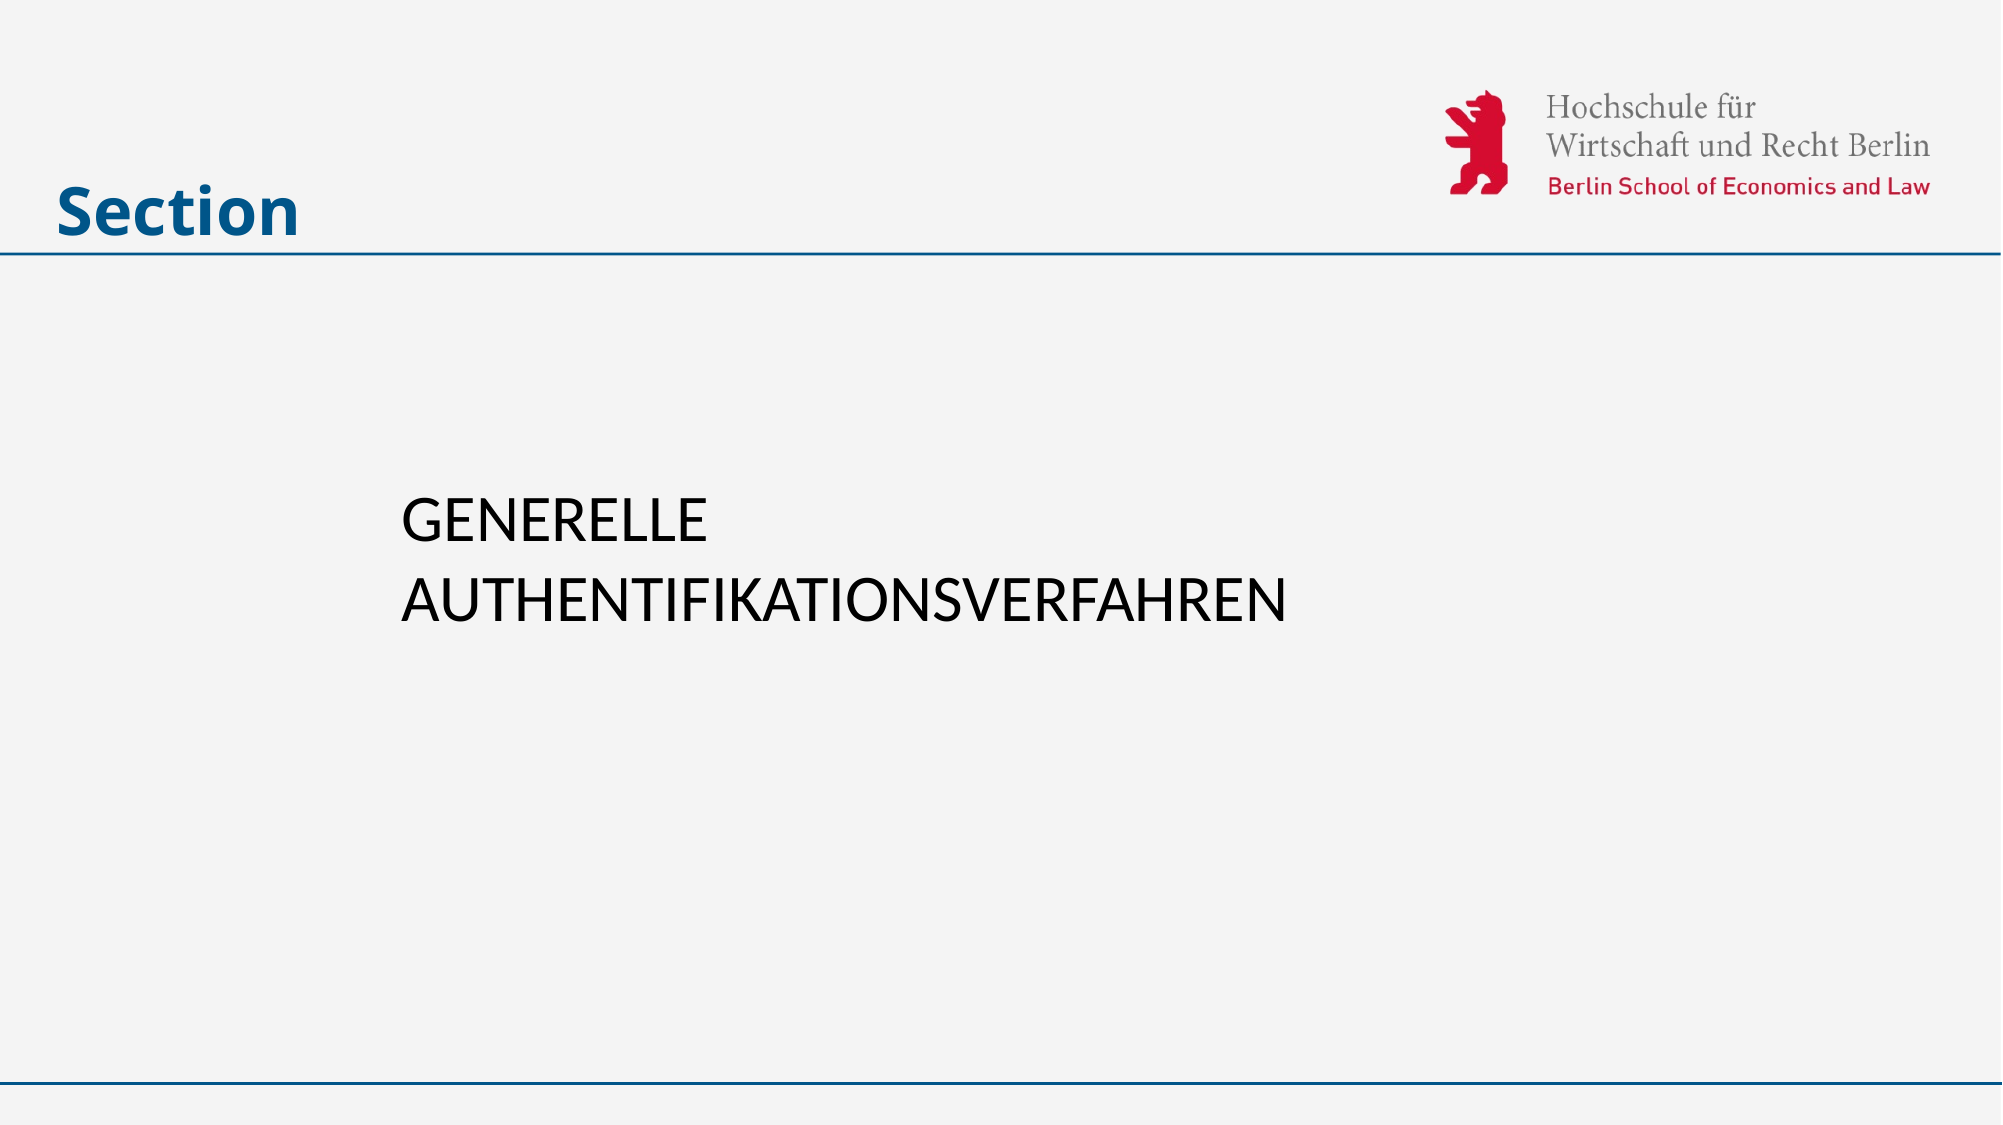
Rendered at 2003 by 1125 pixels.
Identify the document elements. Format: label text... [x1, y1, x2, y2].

title Section [56, 169, 724, 250]
list GENERELLE AUTHENTIFIKATIONSVERFAHREN [401, 474, 1601, 718]
picture [1434, 87, 1937, 203]
